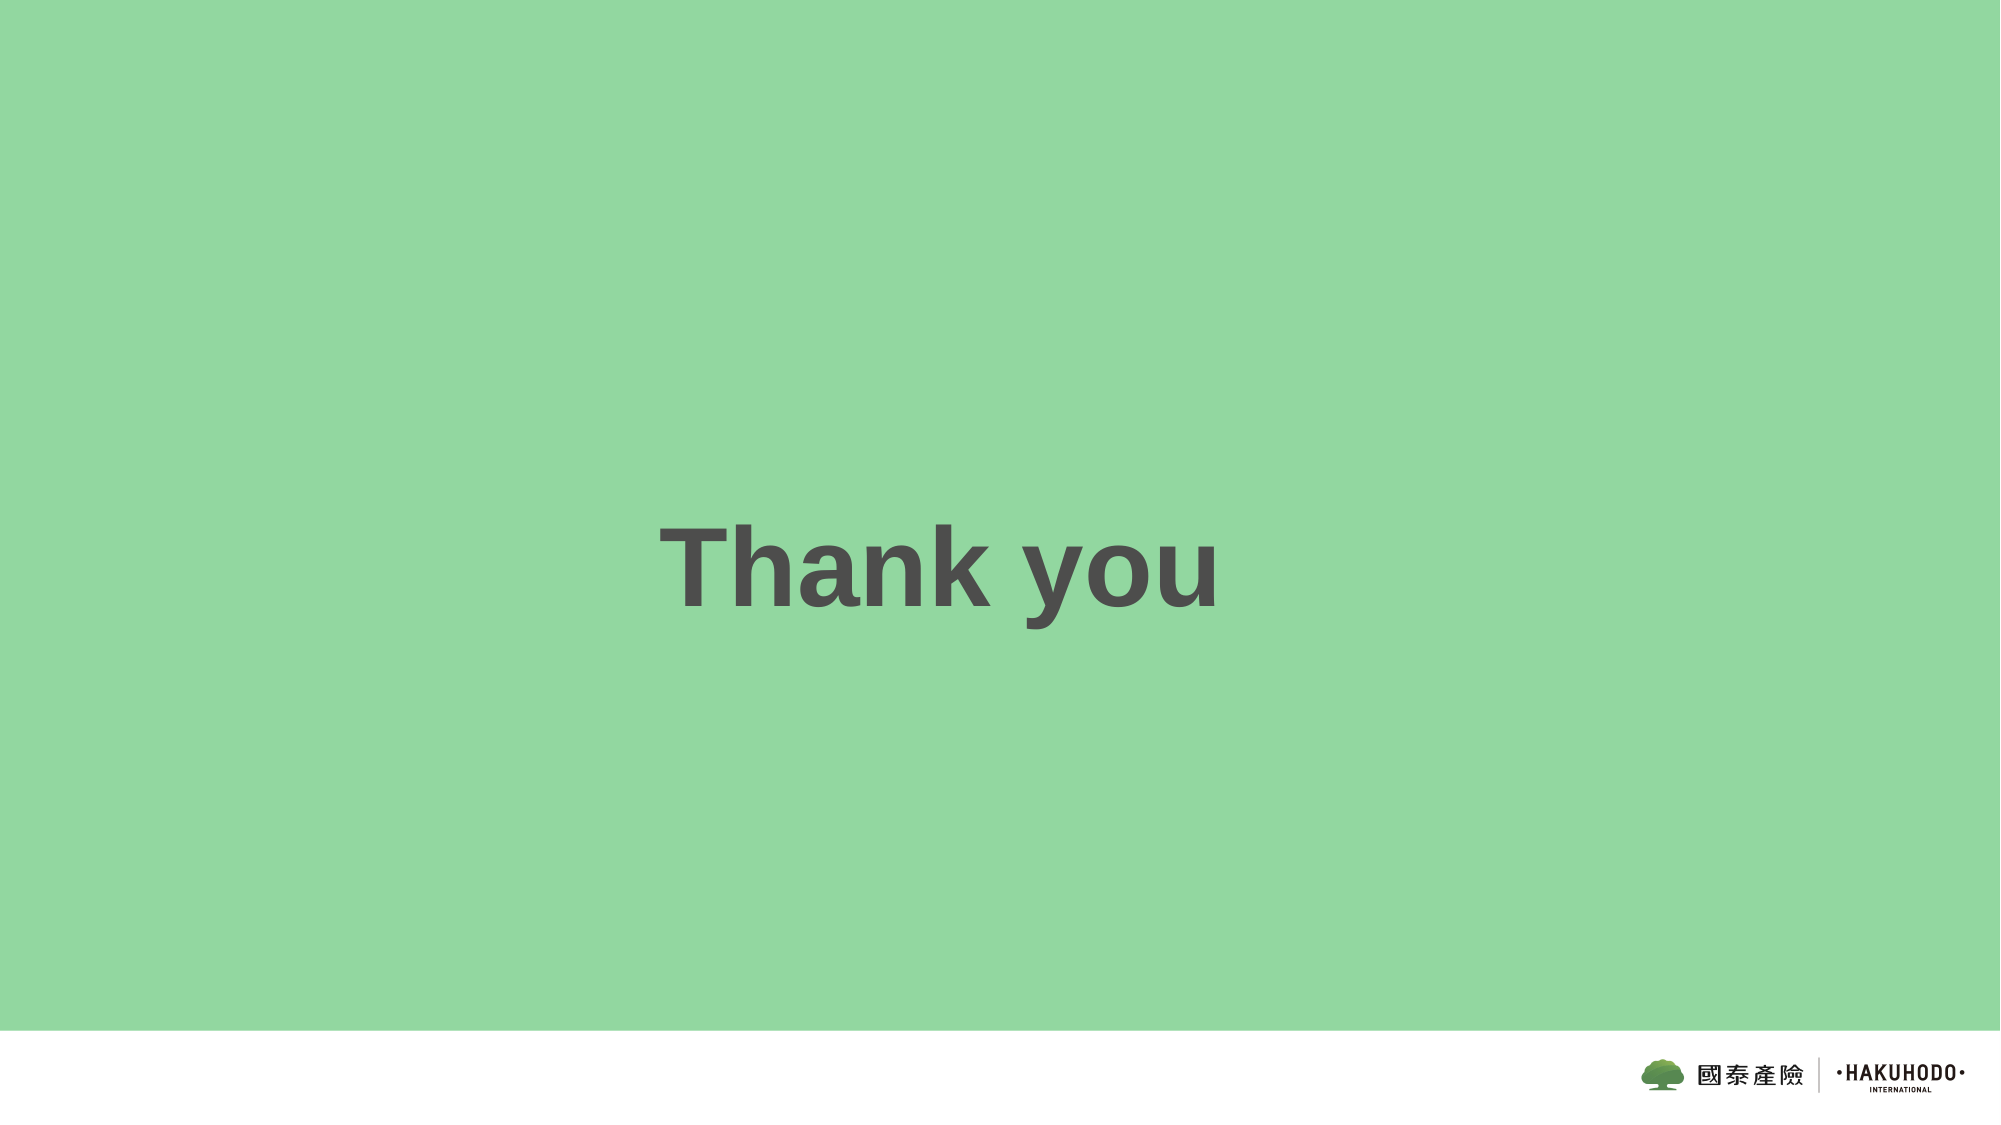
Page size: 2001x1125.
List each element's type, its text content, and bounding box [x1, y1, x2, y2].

text_box Thank you [644, 486, 1356, 637]
picture [0, 0, 2000, 1125]
